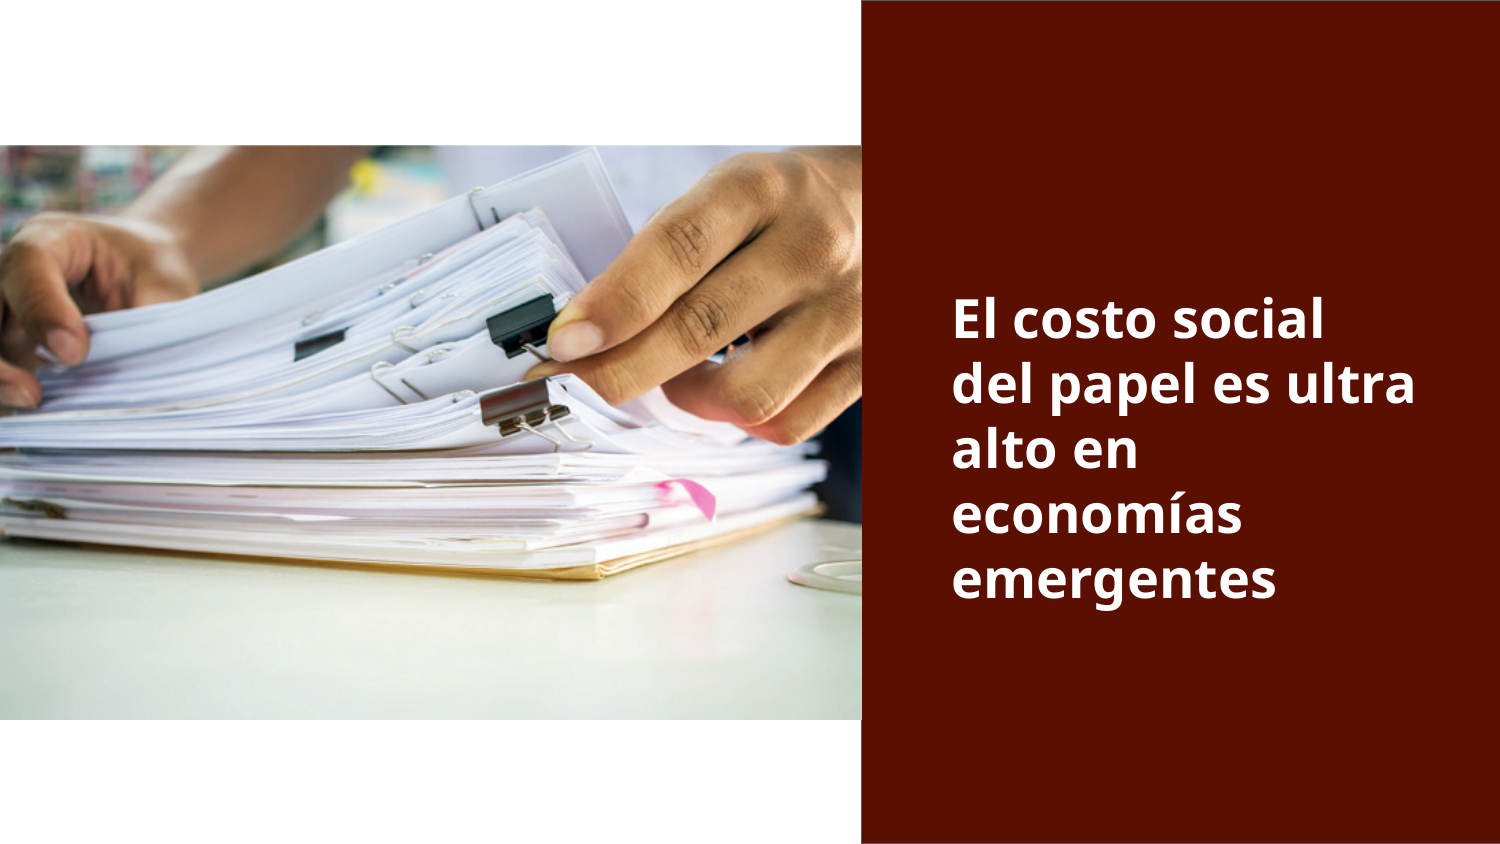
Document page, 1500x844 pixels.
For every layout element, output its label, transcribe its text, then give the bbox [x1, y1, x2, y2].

picture [0, 145, 862, 720]
text_box [861, 0, 1500, 844]
text_box El costo social del papel es ultra alto en economías emergentes [936, 269, 1438, 530]
